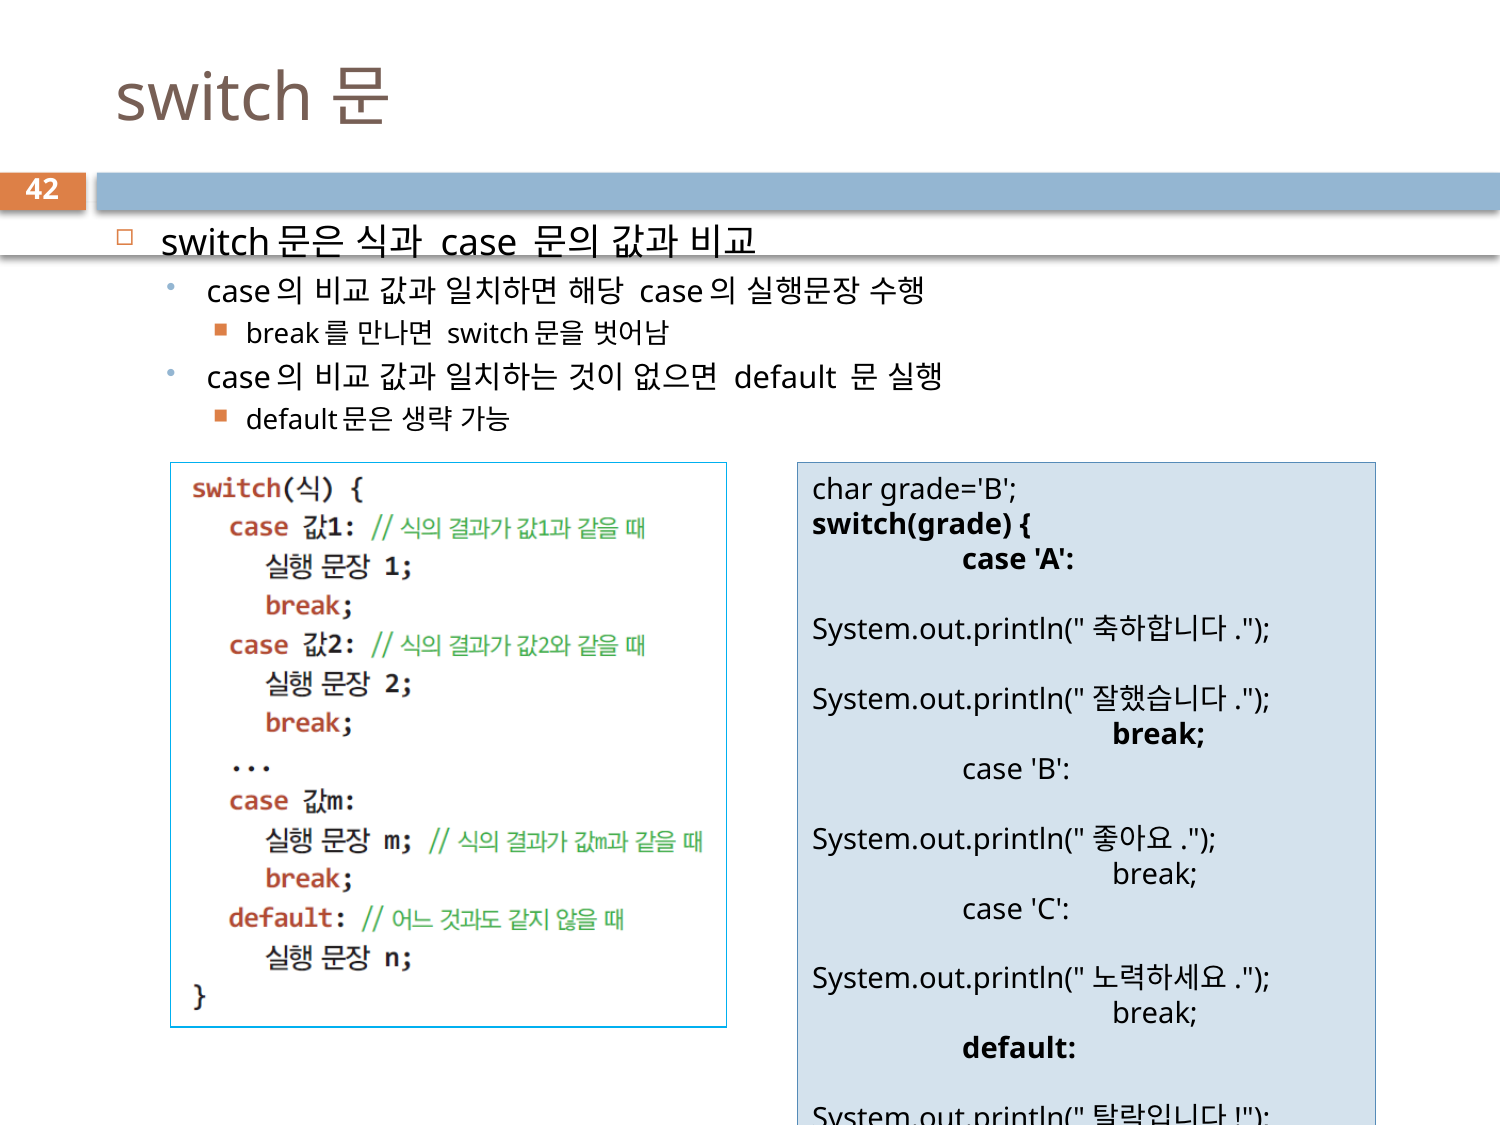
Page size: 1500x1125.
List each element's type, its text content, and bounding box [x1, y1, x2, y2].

picture [172, 464, 725, 1025]
list switch문은 식과 case 문의 값과 비교 case의 비교 값과 일치하면 해당 case의 실행문장 수행 break를 만나면 switch문을 벗어남 case의 비교 값과 일치하는 것이 없으면 default 문 실행 default문은 생략 가능 [100, 210, 1438, 446]
title switch문 [100, 37, 1438, 149]
text_box char grade='B'; switch(grade) { case 'A': System.out.println("축하합니다."); System.out.println("잘했습니다."); break; case 'B': System.out.println("좋아요."); break; case 'C': System.out.println("노력하세요."); break; default: System.out.println("탈락입니다!"); } [797, 462, 1376, 1125]
slide_number 42 [0, 170, 87, 211]
